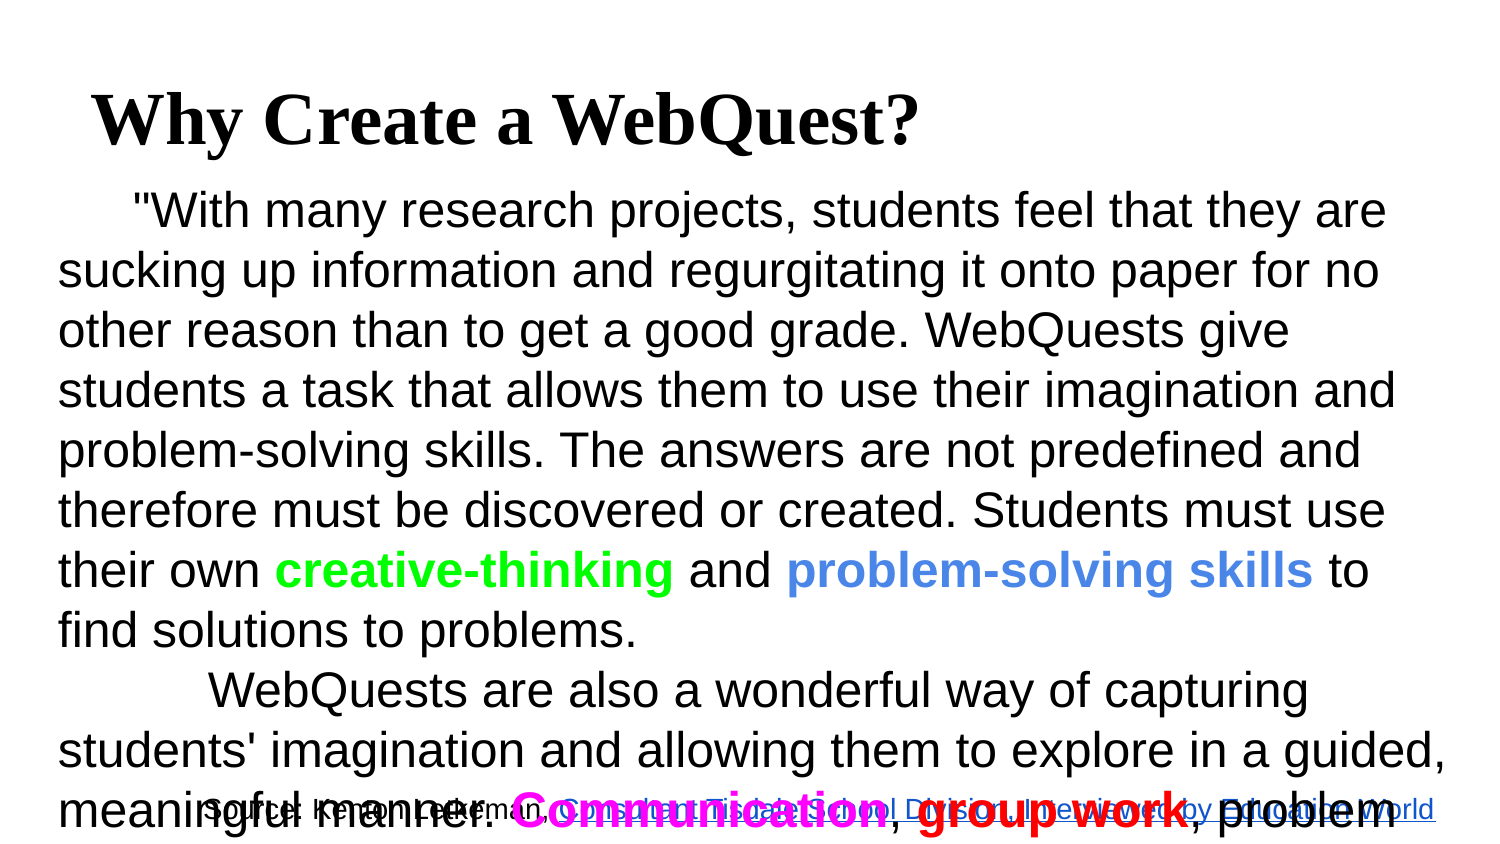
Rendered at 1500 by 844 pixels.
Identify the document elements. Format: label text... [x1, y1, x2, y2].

text_box "With many research projects, students feel that they are sucking up information and regurgitating it onto paper for no other reason than to get a good grade. WebQuests give students a task that allows them to use their imagination and problem-solving skills. The answers are not predefined and therefore must be discovered or created. Students must use their own creative-thinking and problem-solving skills to find solutions to problems. WebQuests are also a wonderful way of capturing students' imagination and allowing them to explore in a guided, meaningful manner. Communication, group work, problem solving, and critical and creative thinking skills are becoming far more important in today's world than having students memorize predetermined content." [42, 162, 1473, 732]
list Source: Kenton Letkeman, Consultant Tisdale School Division, Interviewed by Education World [188, 775, 1472, 837]
title Why Create a WebQuest? [75, 33, 1425, 162]
